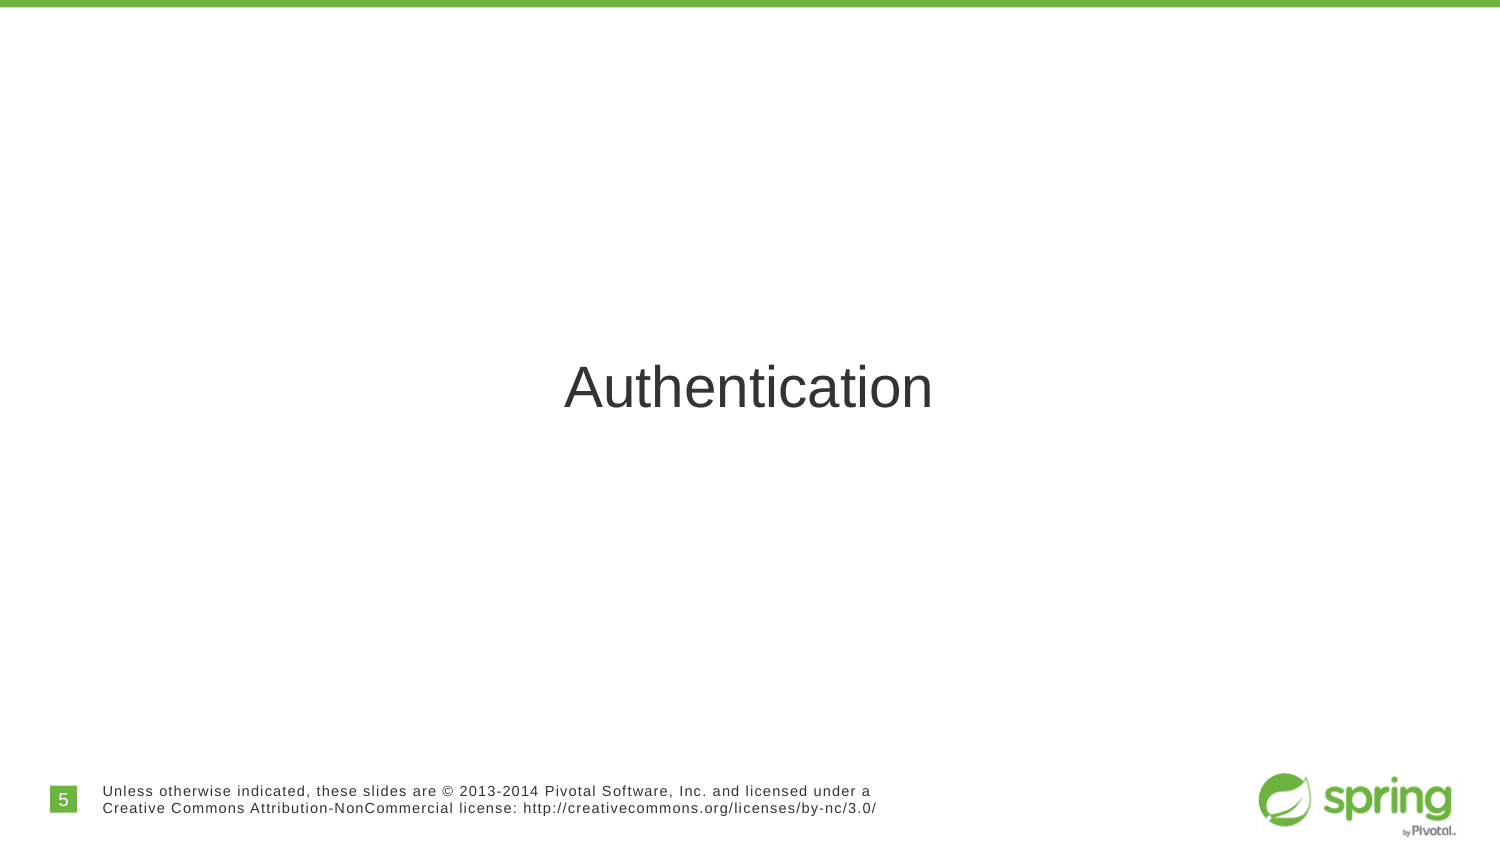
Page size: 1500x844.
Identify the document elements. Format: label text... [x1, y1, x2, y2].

title Authentication [48, 265, 1451, 419]
picture [1256, 772, 1458, 839]
